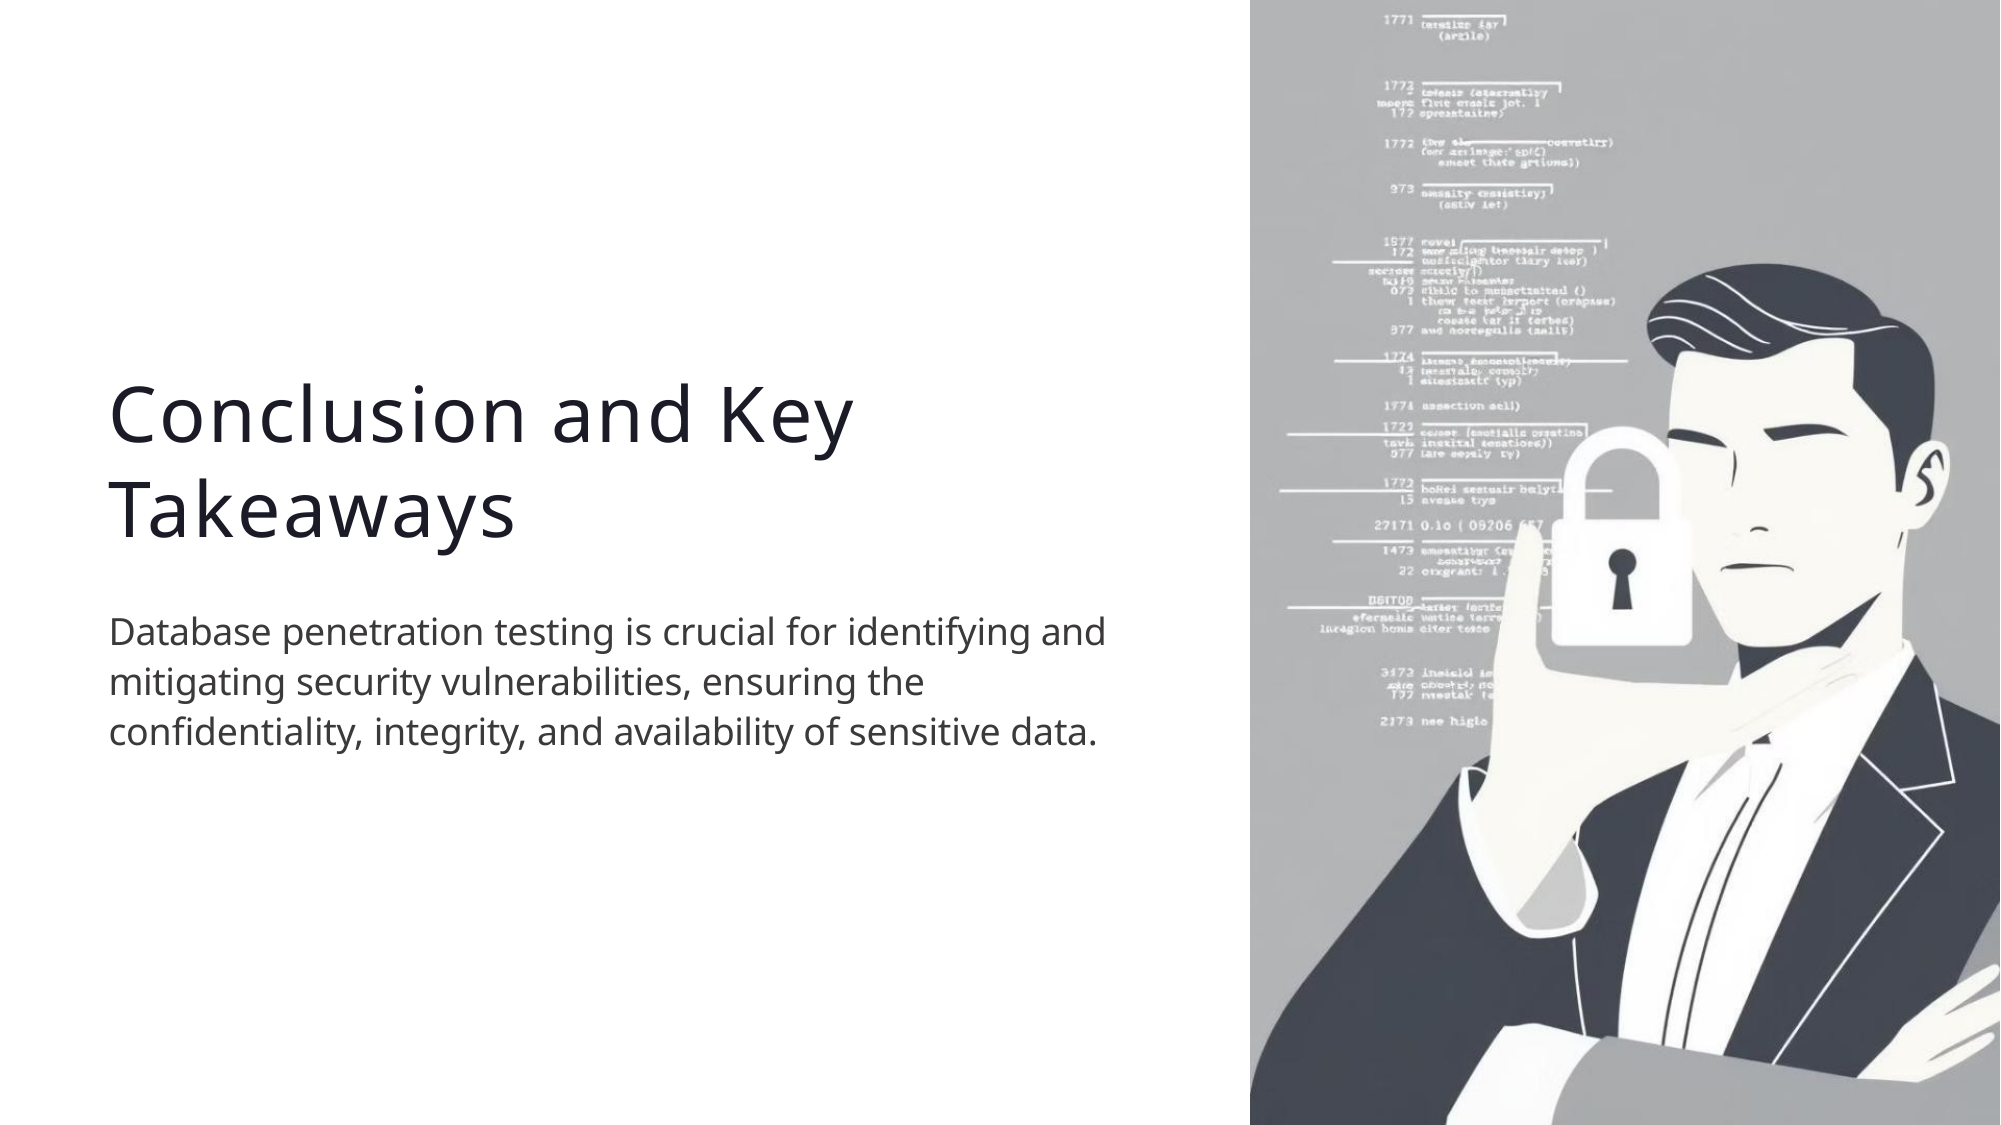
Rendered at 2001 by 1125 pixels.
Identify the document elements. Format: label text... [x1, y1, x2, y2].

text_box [1249, 0, 2000, 1125]
text_box Database penetration testing is crucial for identifying and mitigating security vulnerabilities, ensuring the confidentiality, integrity, and availability of sensitive data. [106, 601, 1134, 753]
title Conclusion and Key Takeaways [106, 312, 1043, 554]
